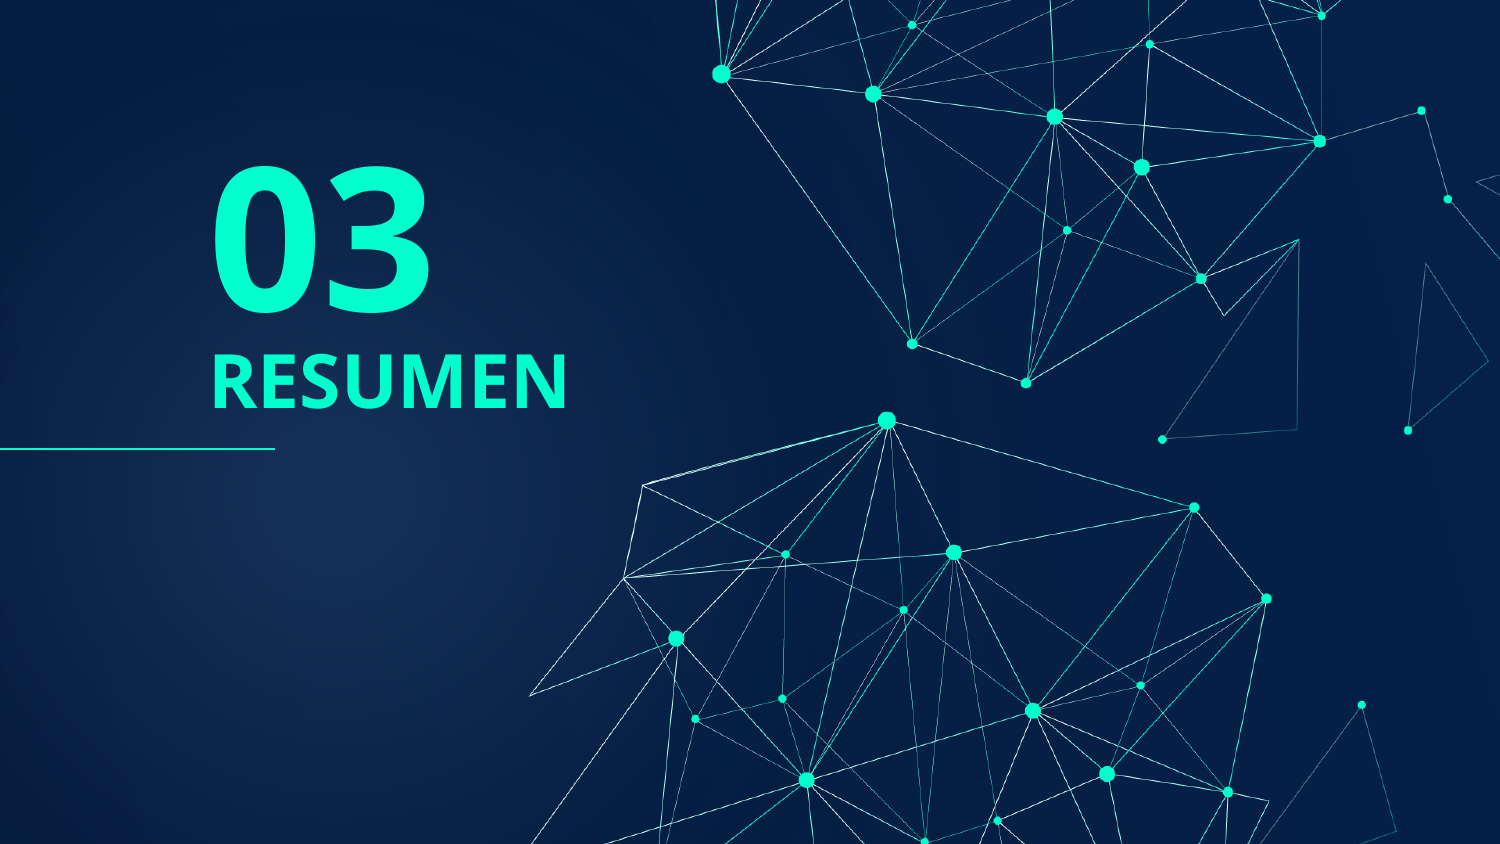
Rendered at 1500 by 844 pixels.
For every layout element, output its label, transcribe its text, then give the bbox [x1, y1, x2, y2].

title 03 [193, 169, 683, 294]
title RESUMEN [193, 220, 1046, 537]
picture [0, 0, 1500, 844]
